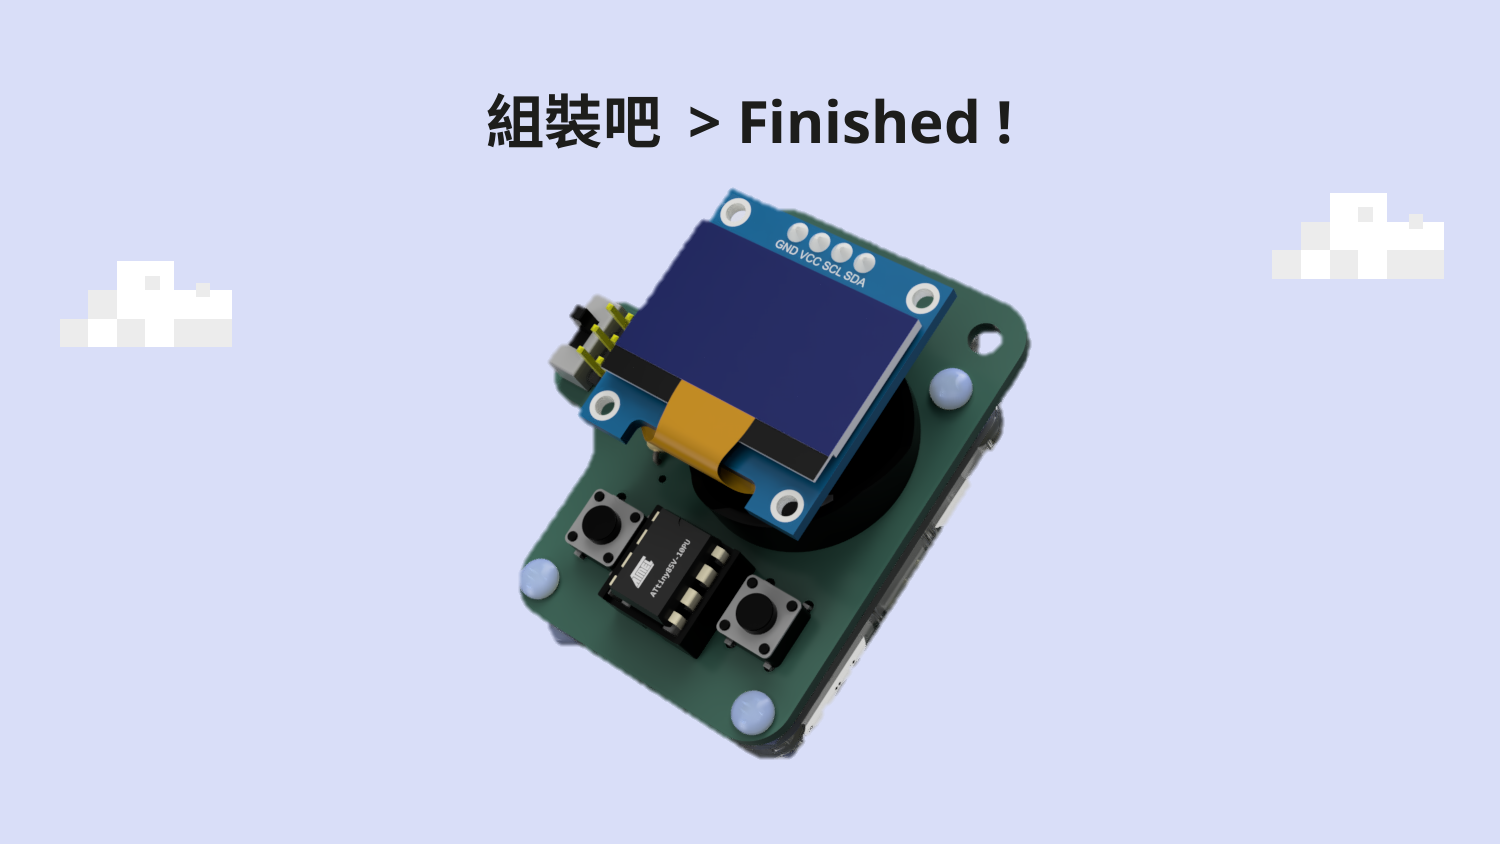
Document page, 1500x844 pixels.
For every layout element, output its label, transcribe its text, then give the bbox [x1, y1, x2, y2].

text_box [59, 261, 232, 348]
text_box 組裝吧 > Finished ! [118, 72, 1382, 167]
picture [490, 177, 1104, 782]
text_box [1272, 192, 1445, 280]
